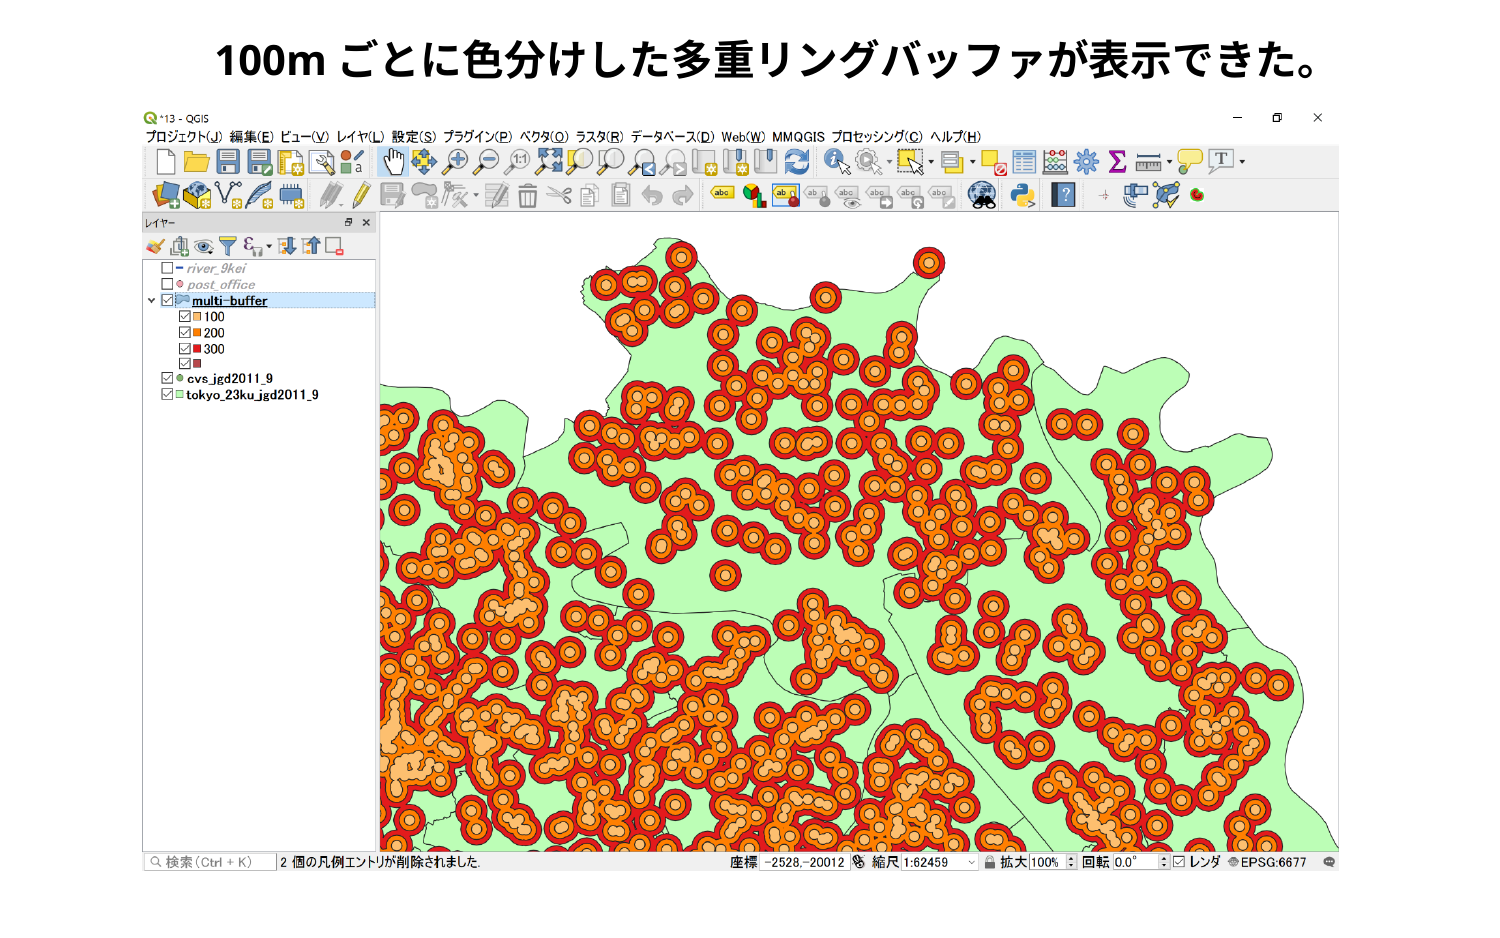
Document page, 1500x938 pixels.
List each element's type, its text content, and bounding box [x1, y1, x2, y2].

title 100mごとに色分けした多重リングバッファが表示できた。 [199, 28, 1430, 96]
picture [142, 108, 1339, 871]
